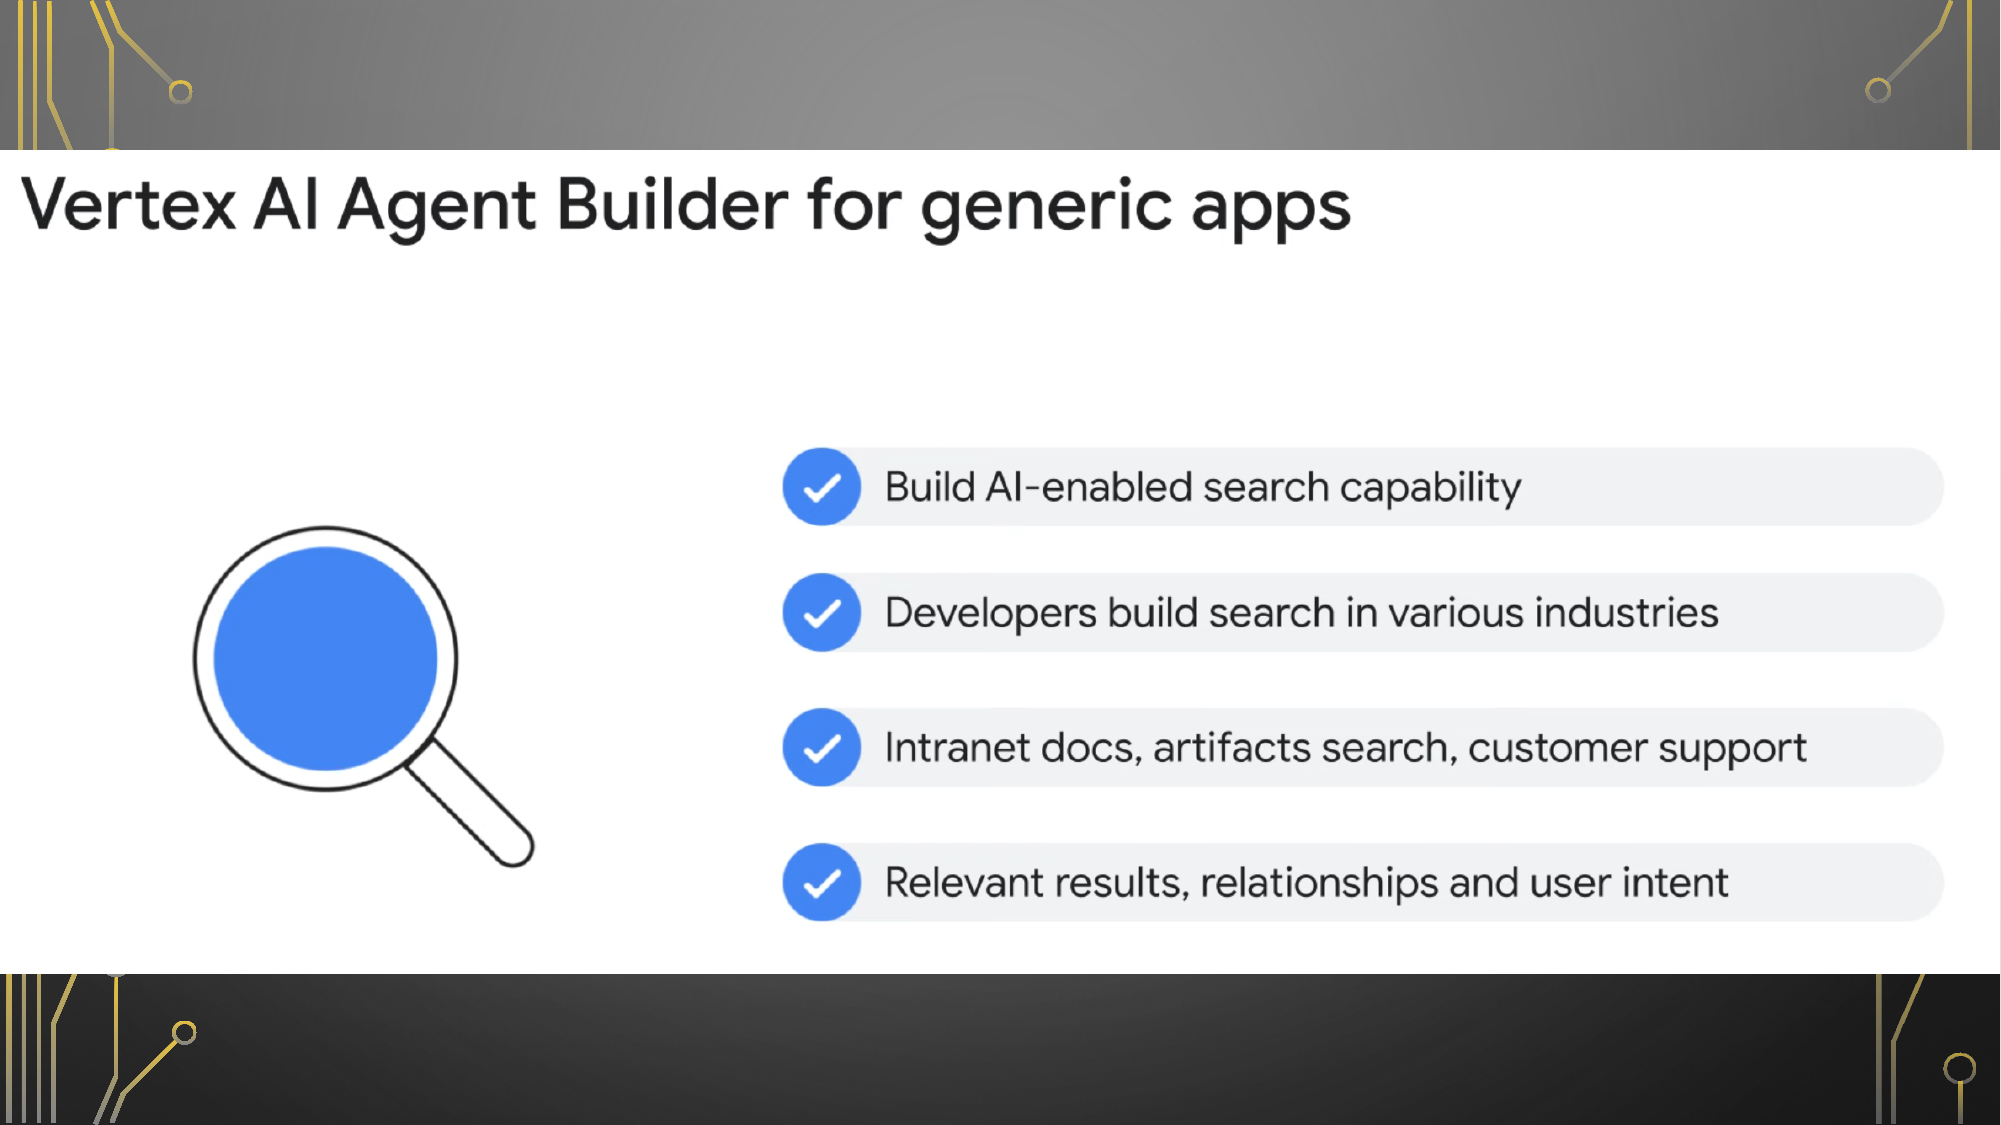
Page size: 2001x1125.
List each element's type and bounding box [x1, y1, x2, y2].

picture [0, 150, 2000, 975]
